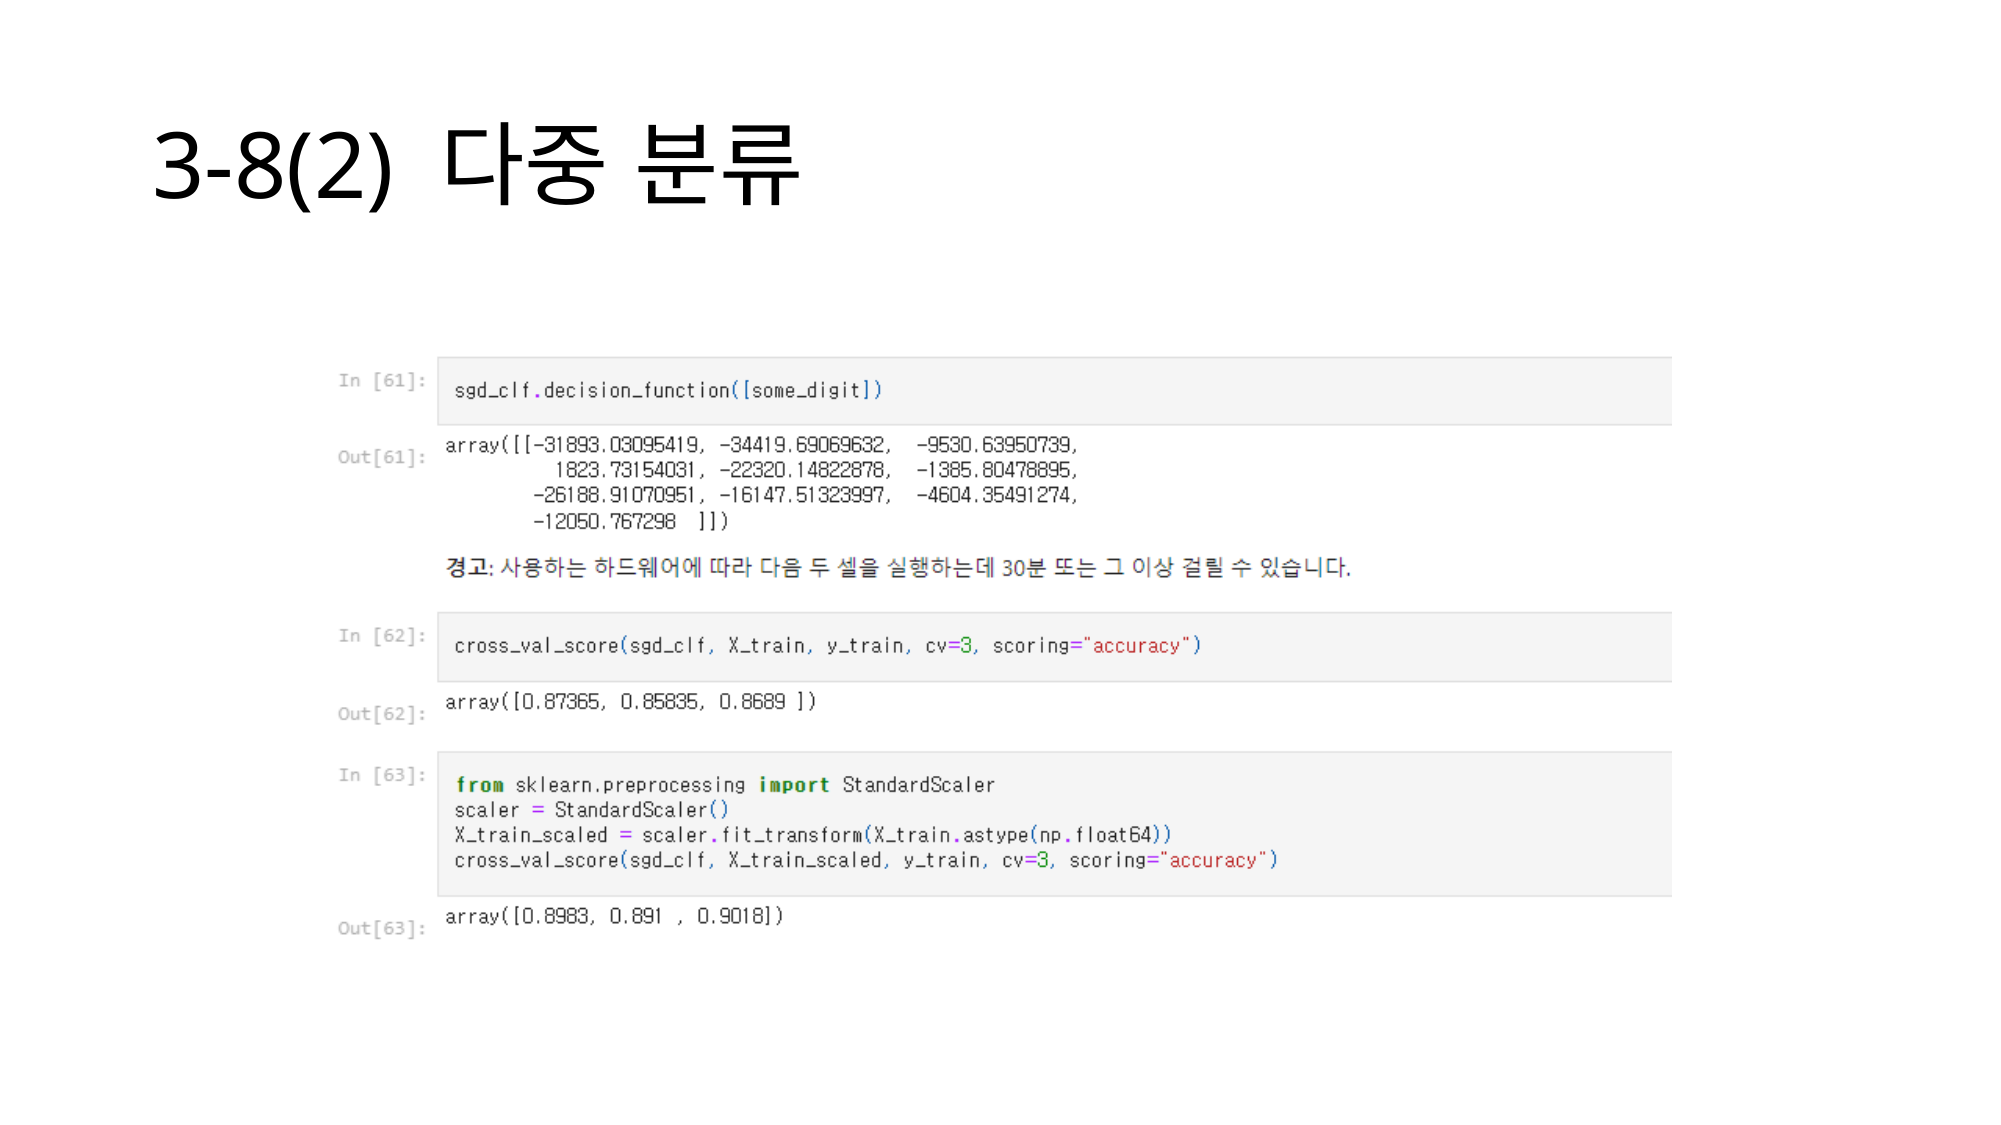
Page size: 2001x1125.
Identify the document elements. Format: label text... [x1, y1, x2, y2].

title 3-8(2) 다중 분류 [137, 59, 1863, 278]
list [328, 346, 1672, 966]
